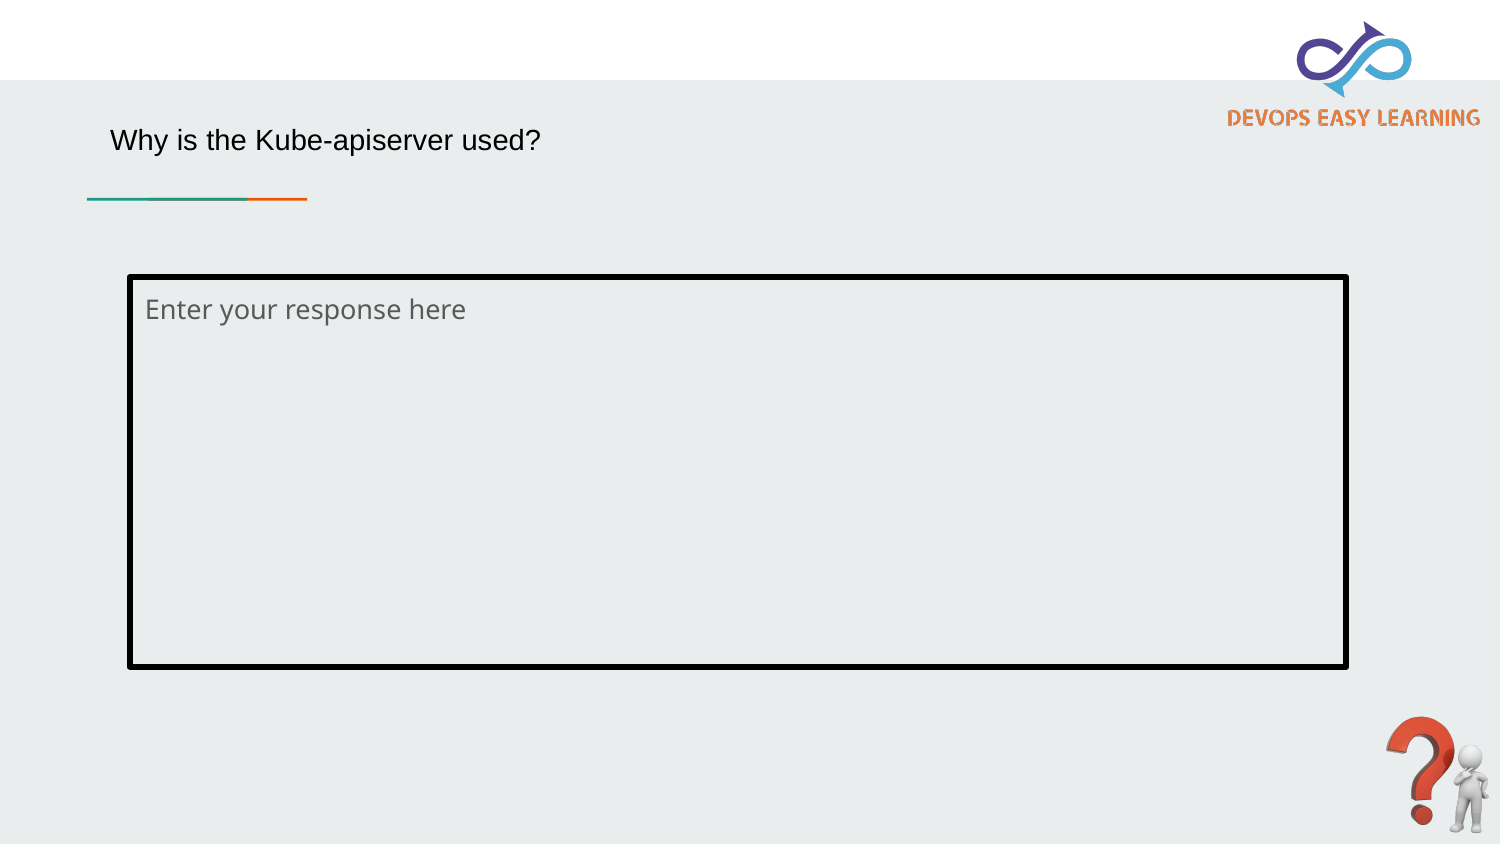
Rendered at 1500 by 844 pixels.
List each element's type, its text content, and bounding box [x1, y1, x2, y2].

picture [1378, 706, 1500, 844]
text_box Why is the Kube-apiserver used? [95, 101, 1226, 337]
picture [1216, 9, 1492, 148]
text_box Enter your response here [129, 277, 1346, 667]
